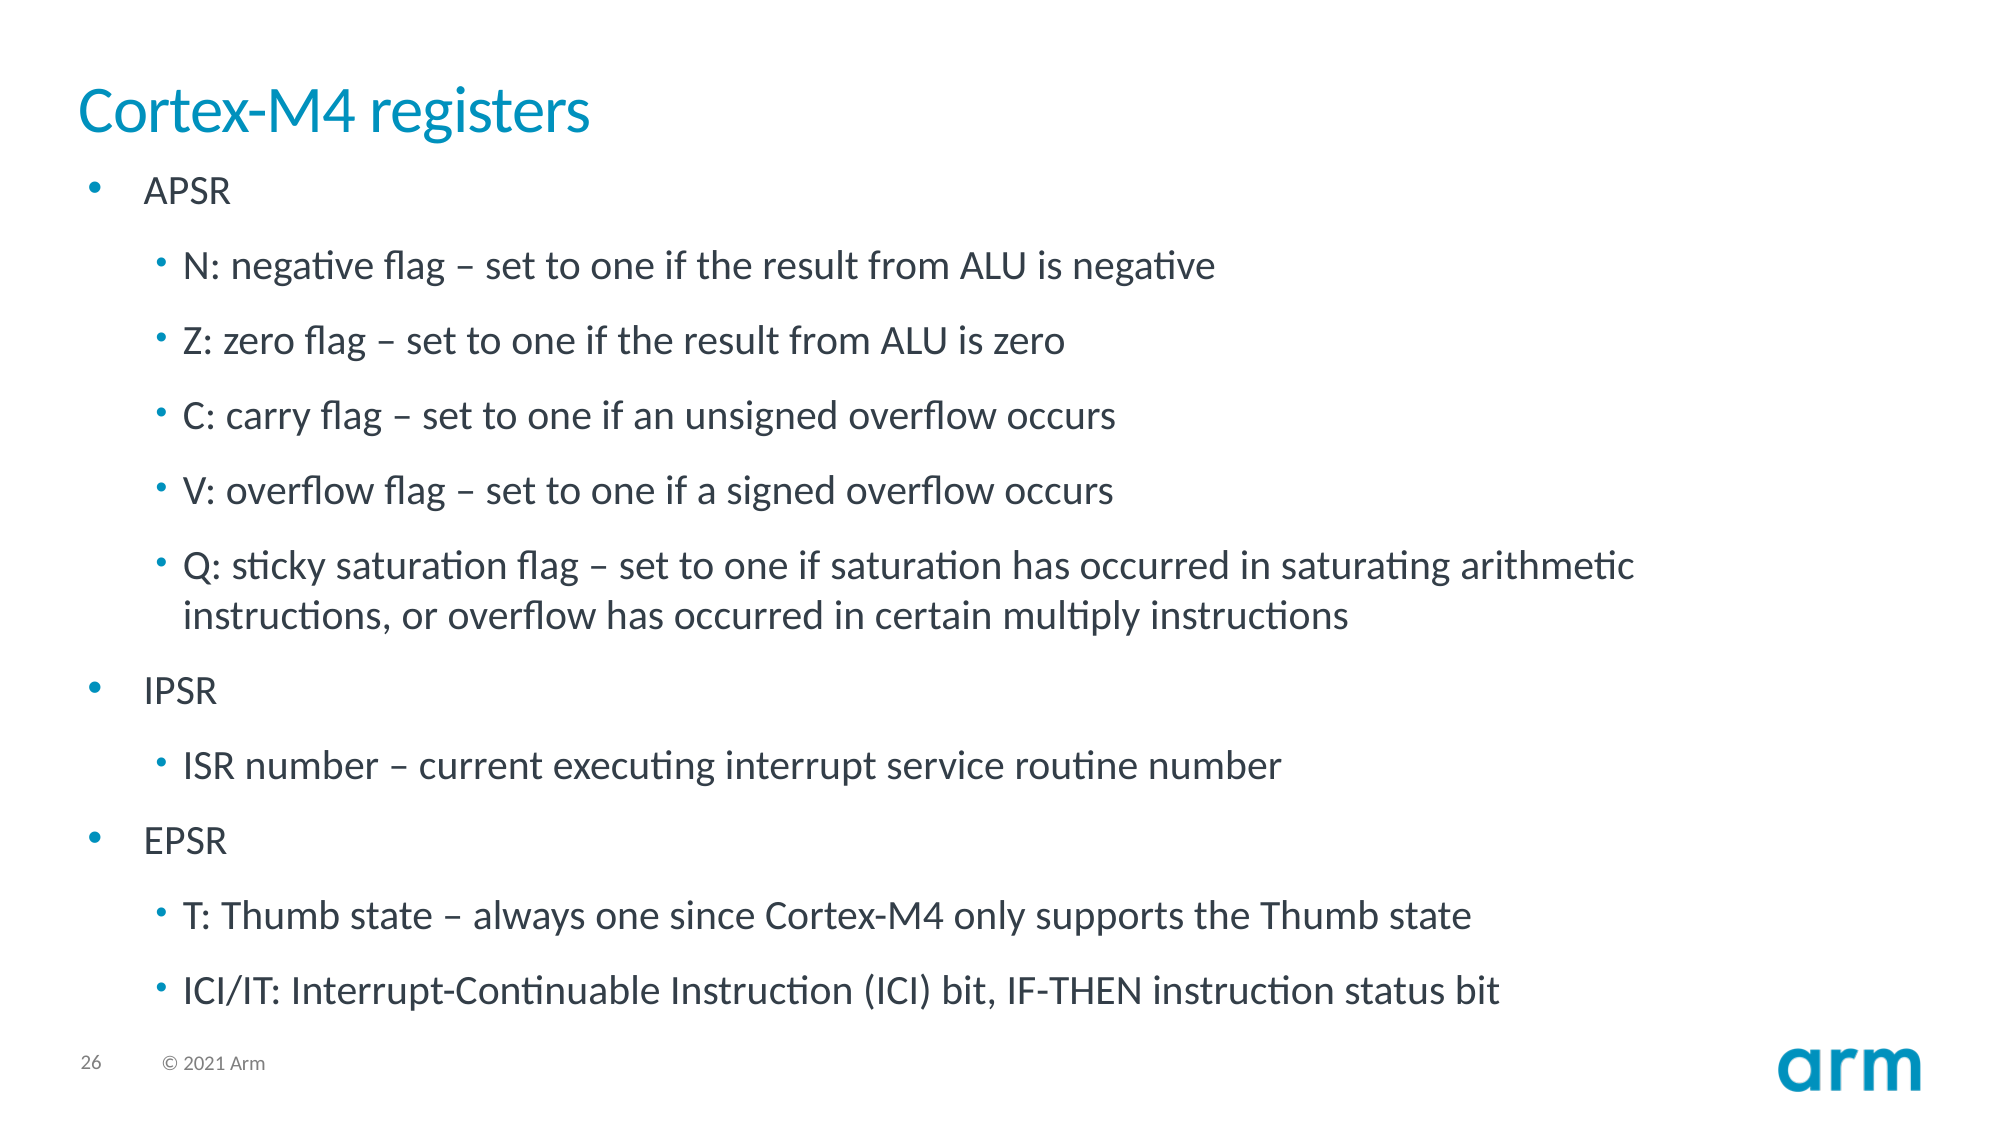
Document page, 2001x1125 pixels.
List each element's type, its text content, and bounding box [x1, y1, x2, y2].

title Cortex-M4 registers [78, 78, 1922, 186]
picture [1777, 1047, 1922, 1093]
list APSR N: negative flag – set to one if the result from ALU is negative Z: zero flag – set to one if the result from ALU is zero C: carry flag – set to one if an unsigned overflow occurs V: overflow flag – set to one if a signed overflow occurs Q: sticky saturation flag – set to one if saturation has occurred in saturating arithmetic instructions, or overflow has occurred in certain multiply instructions IPSR ISR number – current executing interrupt service routine number EPSR T: Thumb state – always one since Cortex-M4 only supports the Thumb state ICI/IT: Interrupt-Continuable Instruction (ICI) bit, IF-THEN instruction status bit [87, 162, 1738, 931]
